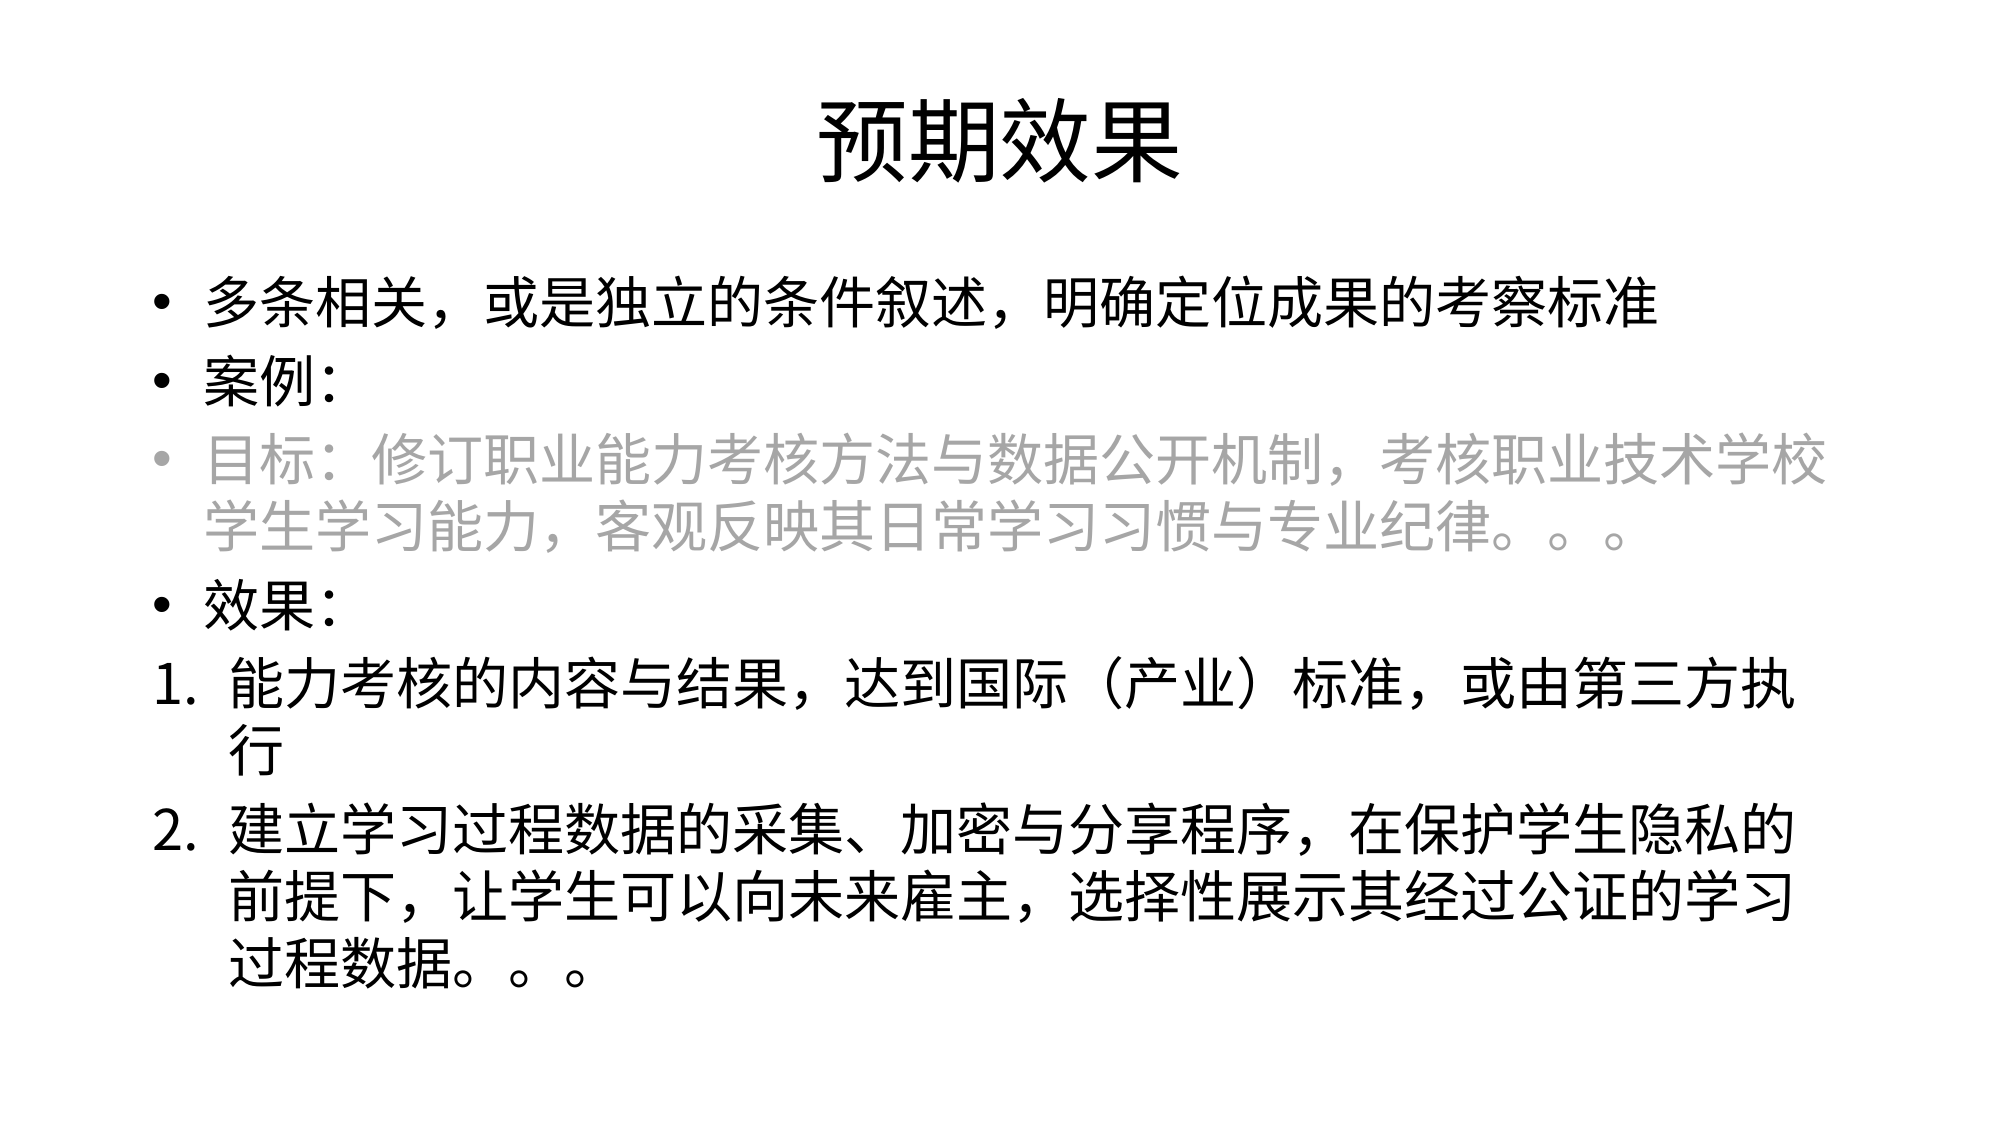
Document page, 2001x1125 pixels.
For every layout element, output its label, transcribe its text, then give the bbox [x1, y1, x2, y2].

title 预期效果 [99, 45, 1900, 233]
list 多条相关，或是独立的条件叙述，明确定位成果的考察标准 案例： 目标：修订职业能力考核方法与数据公开机制，考核职业技术学校学生学习能力，客观反映其日常学习习惯与专业纪律。。。 效果： 能力考核的内容与结果，达到国际（产业）标准，或由第三方执行 建立学习过程数据的采集、加密与分享程序，在保护学生隐私的前提下，让学生可以向未来雇主，选择性展示其经过公证的学习过程数据。。。 [137, 260, 1863, 1014]
